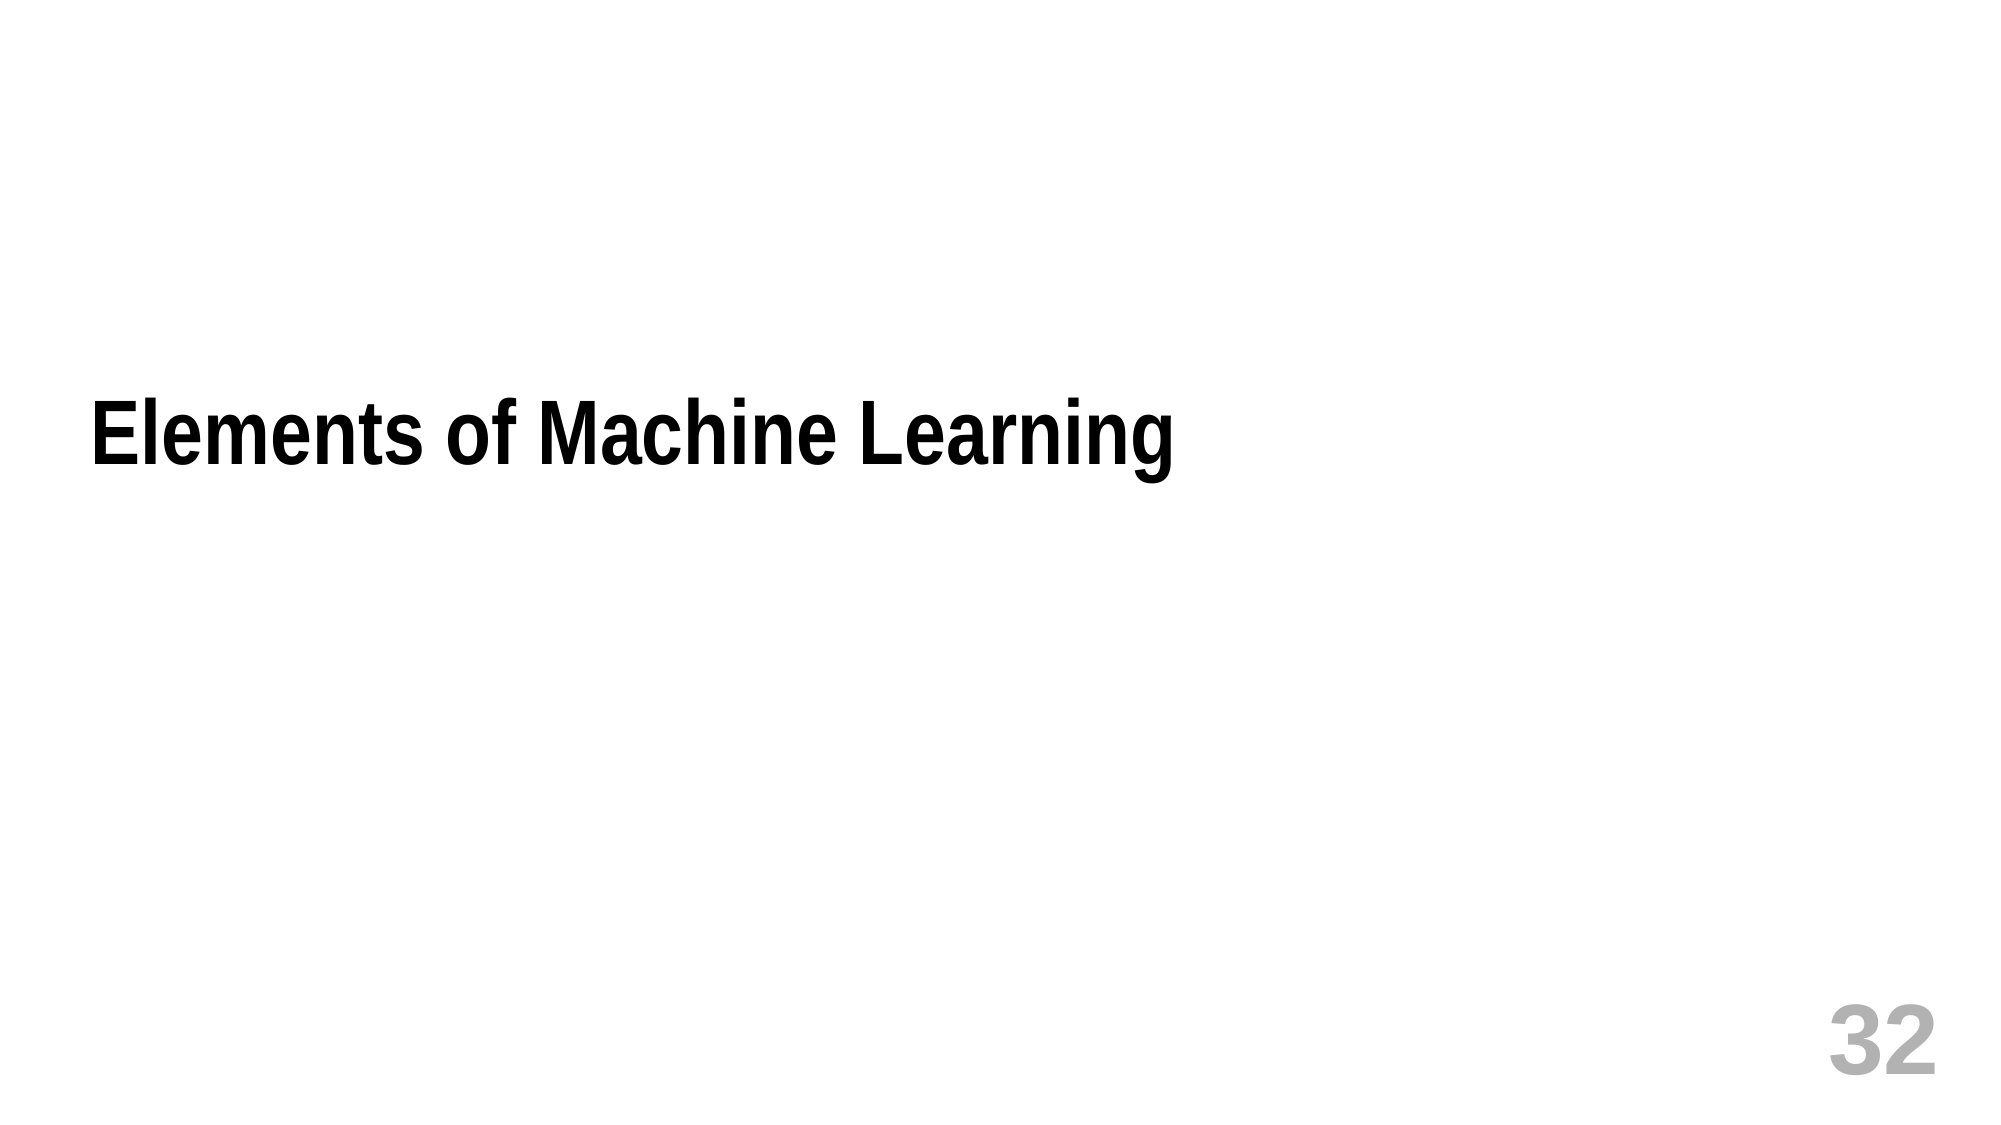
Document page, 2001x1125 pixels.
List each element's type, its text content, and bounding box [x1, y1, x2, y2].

title Elements of Machine Learning [90, 385, 1639, 646]
slide_number 32 [1638, 987, 1946, 1083]
